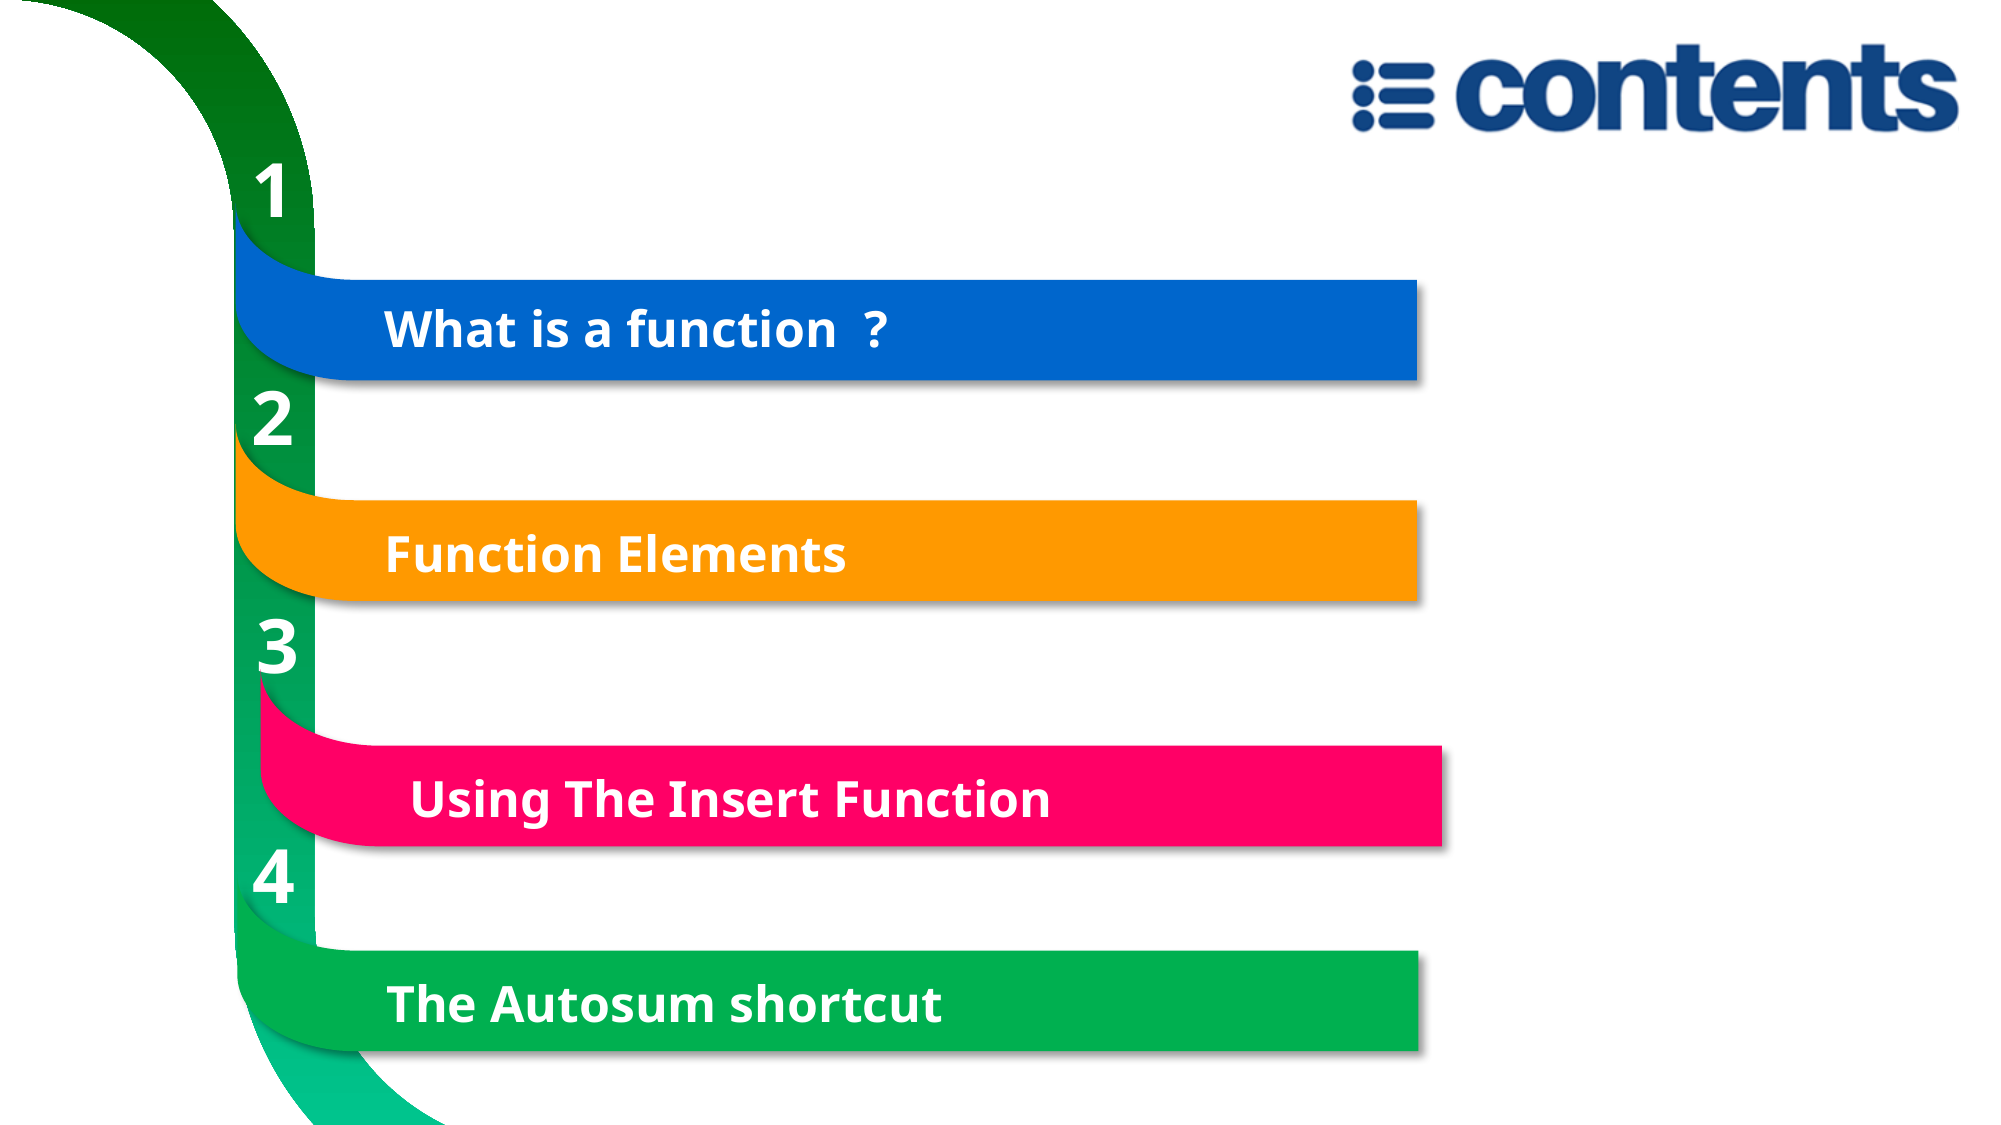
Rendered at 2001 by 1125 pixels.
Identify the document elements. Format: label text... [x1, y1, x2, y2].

text_box 4 [220, 821, 328, 927]
text_box 3 [224, 590, 332, 696]
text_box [1337, 35, 1968, 149]
text_box 1 [219, 135, 327, 240]
text_box [0, 0, 300, 153]
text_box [235, 423, 1417, 601]
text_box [237, 874, 1419, 1052]
text_box [233, 696, 260, 821]
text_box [235, 203, 1417, 381]
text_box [260, 669, 1442, 847]
text_box [264, 1052, 448, 1125]
text_box 2 [219, 363, 327, 468]
text_box [233, 927, 237, 966]
